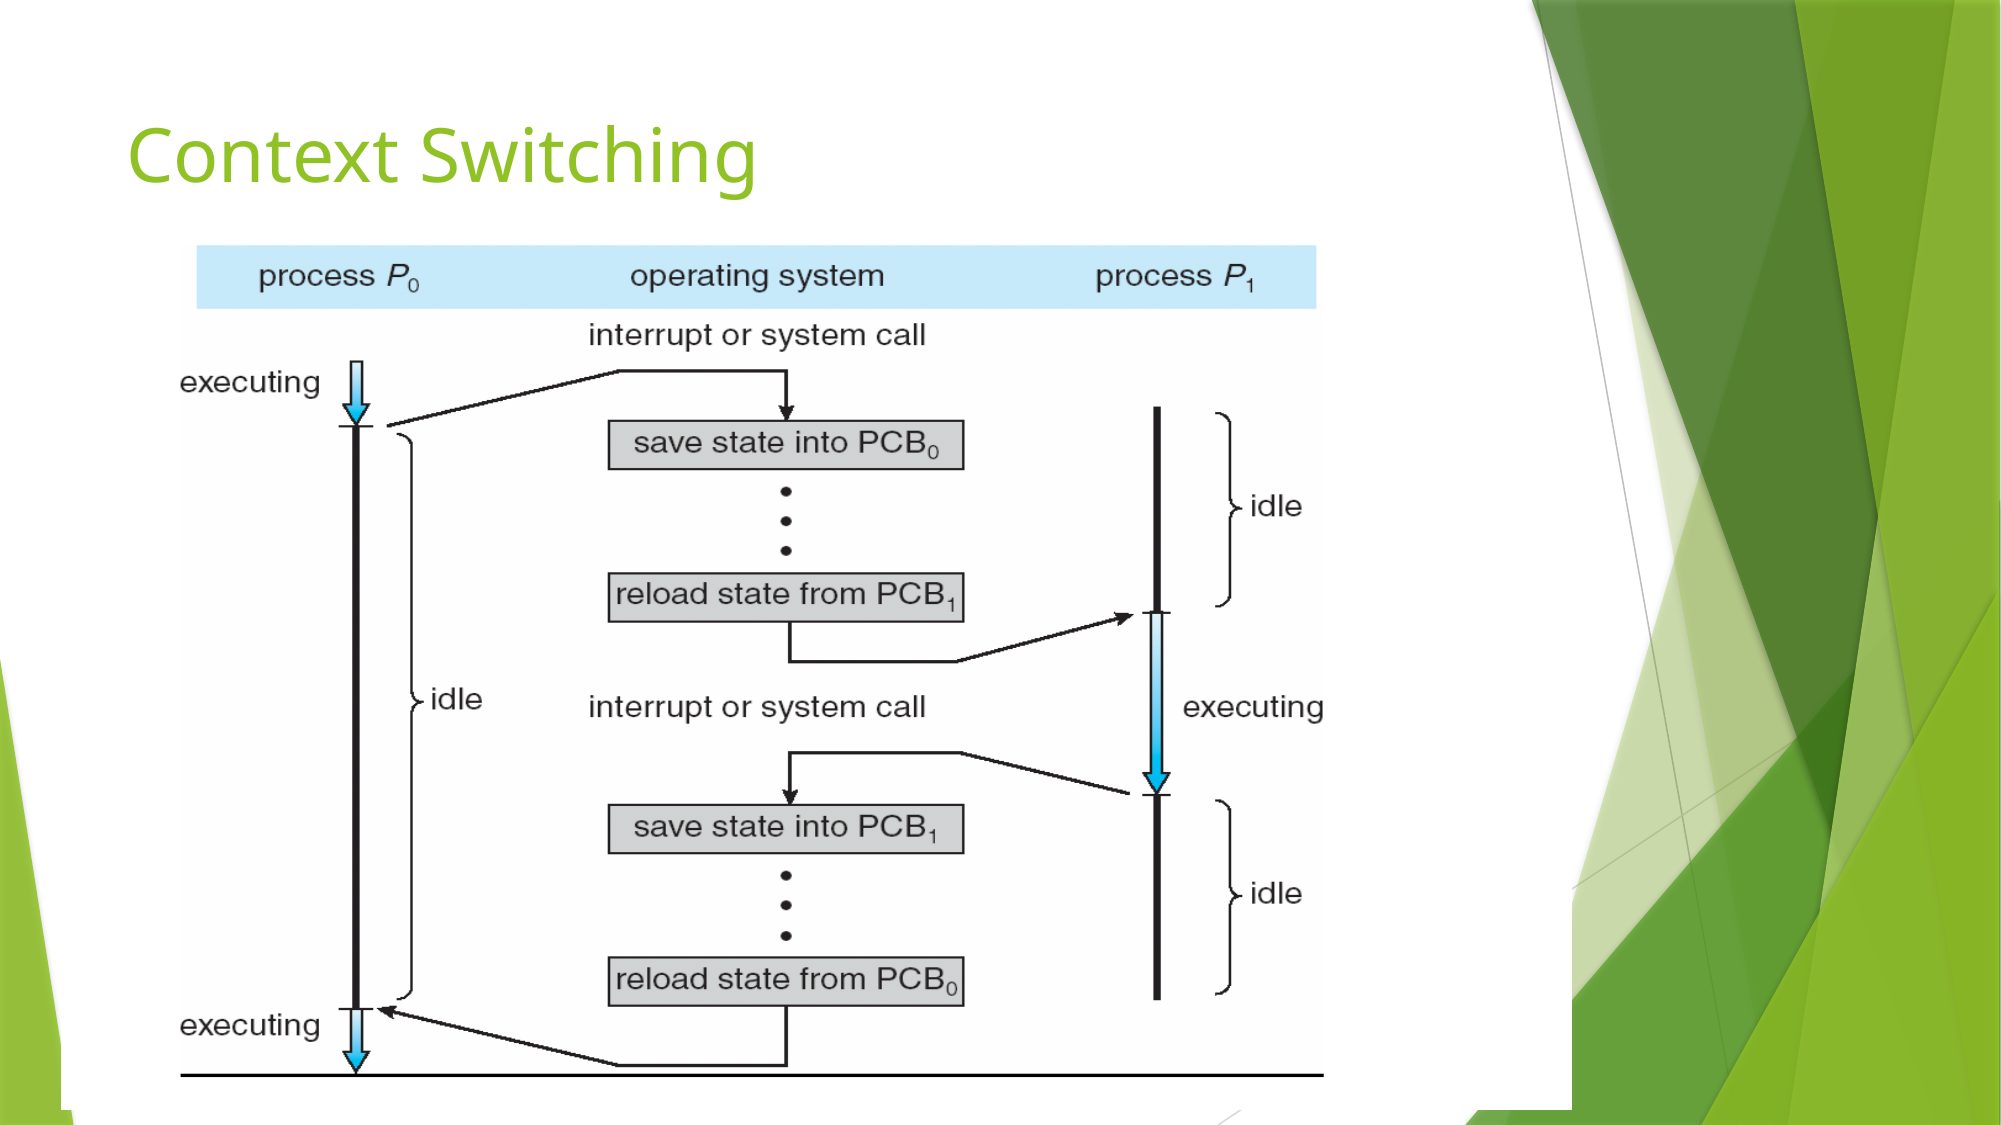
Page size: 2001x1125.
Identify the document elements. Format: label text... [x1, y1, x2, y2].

title Context Switching [111, 99, 1522, 207]
picture [60, 207, 1572, 1111]
